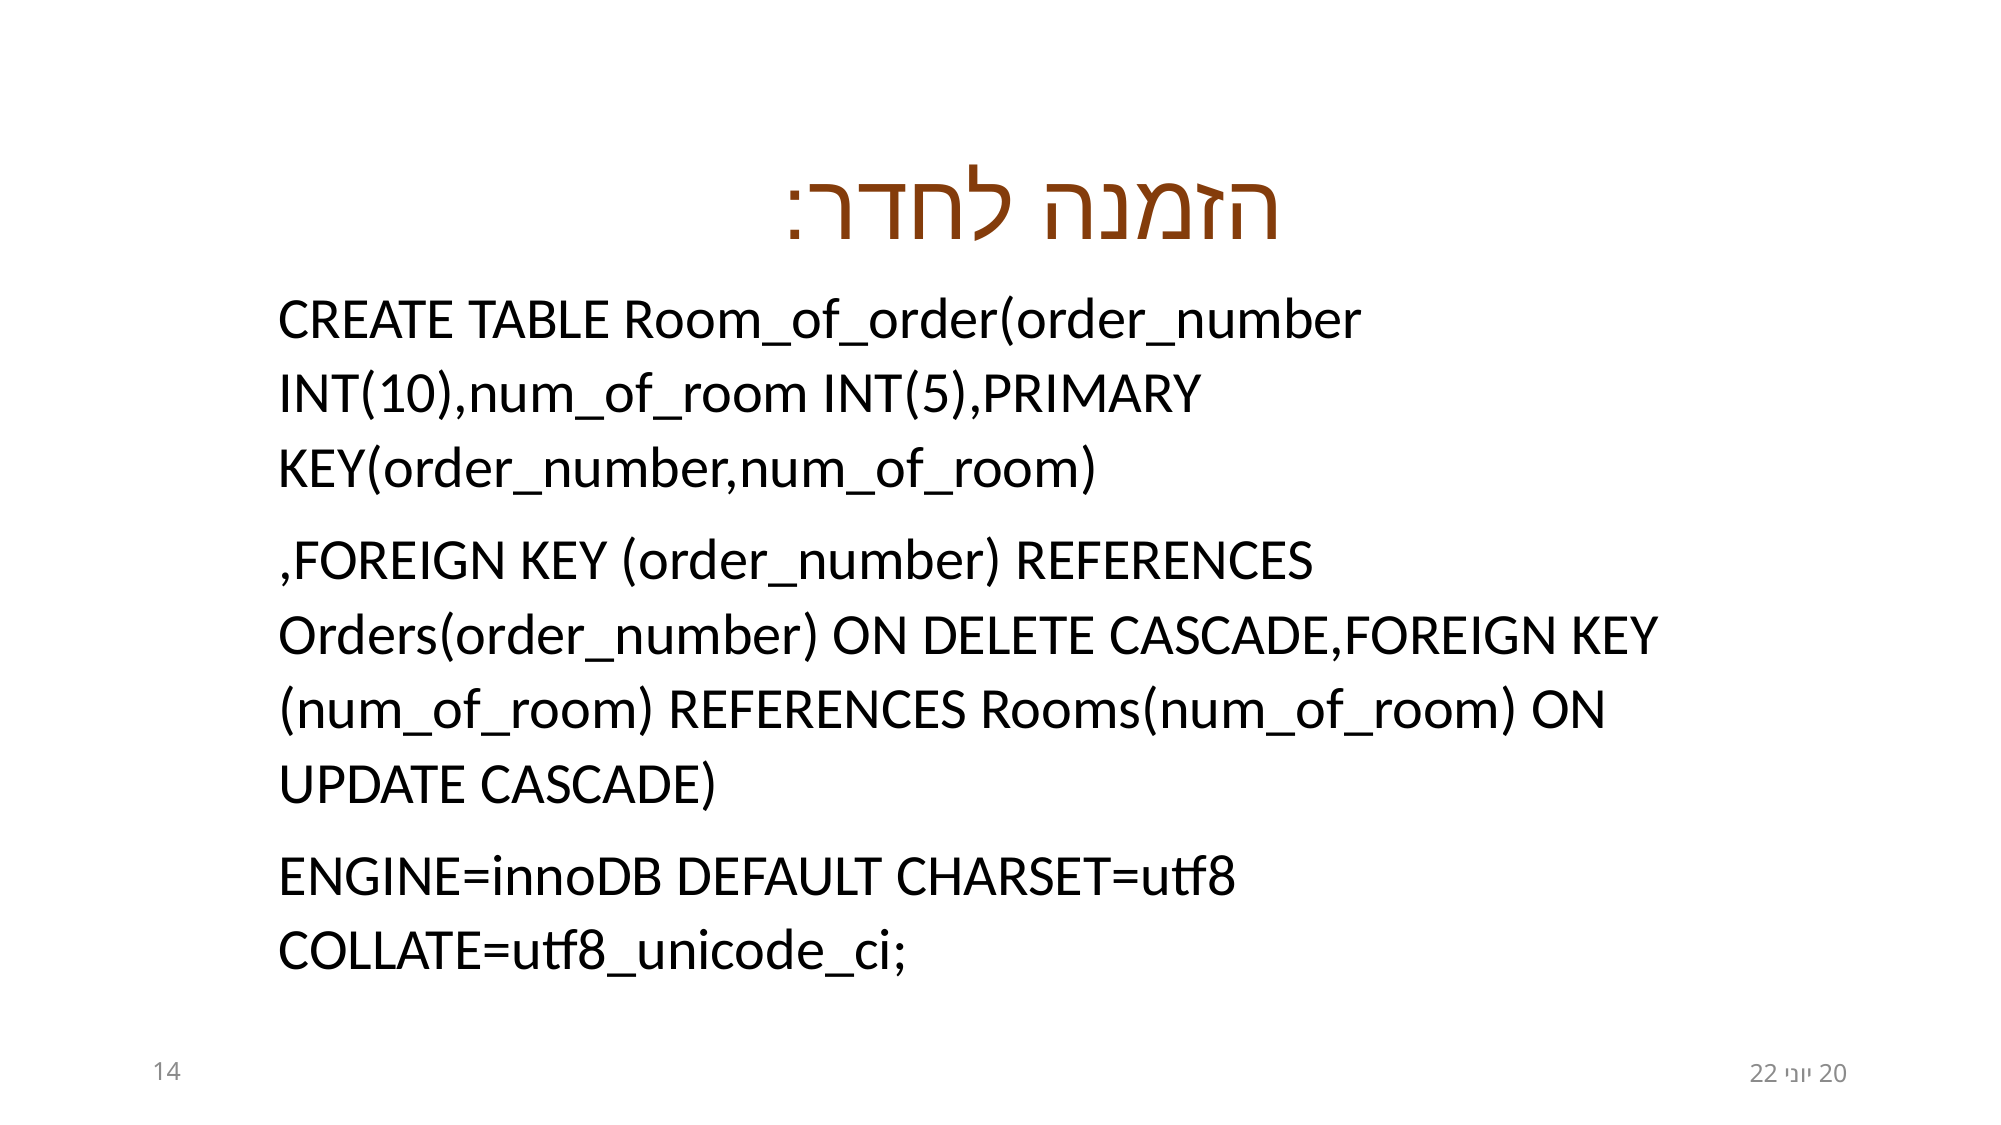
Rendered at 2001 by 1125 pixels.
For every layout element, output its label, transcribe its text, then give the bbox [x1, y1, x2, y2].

slide_number 14 [137, 1042, 588, 1103]
slide_number 20 יוני 22 [1412, 1042, 1863, 1103]
text_box הזמנה לחדר: CREATE TABLE Room_of_order(order_number INT(10),num_of_room INT(5),PRIMARY KEY(order_number,num_of_room) ,FOREIGN KEY (order_number) REFERENCES Orders(order_number) ON DELETE CASCADE,FOREIGN KEY (num_of_room) REFERENCES Rooms(num_of_room) ON UPDATE CASCADE) ENGINE=innoDB DEFAULT CHARSET=utf8 COLLATE=utf8_unicode_ci; [263, 133, 1802, 989]
